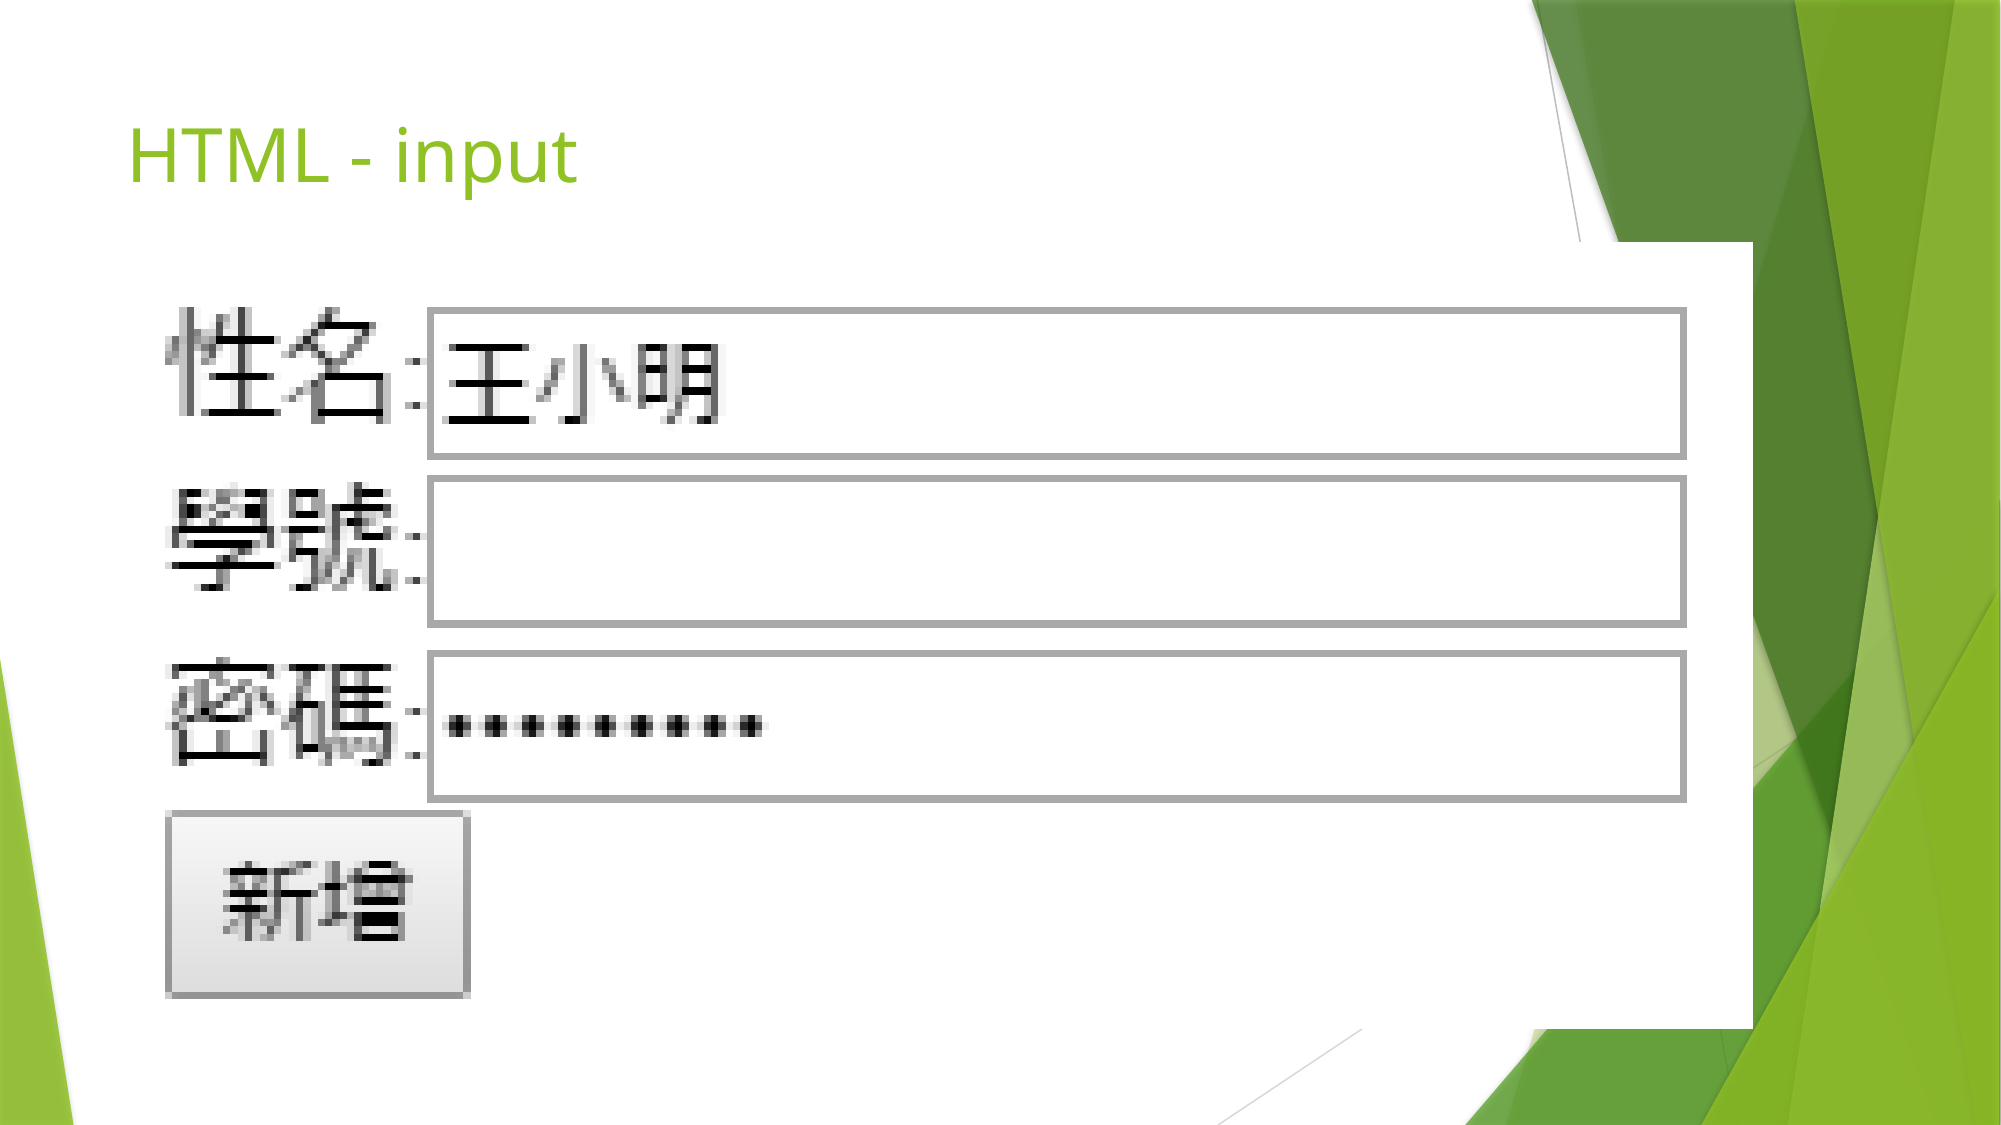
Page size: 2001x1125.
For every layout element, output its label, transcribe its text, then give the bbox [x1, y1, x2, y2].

title HTML - input [111, 99, 1522, 317]
picture [129, 242, 1754, 1030]
